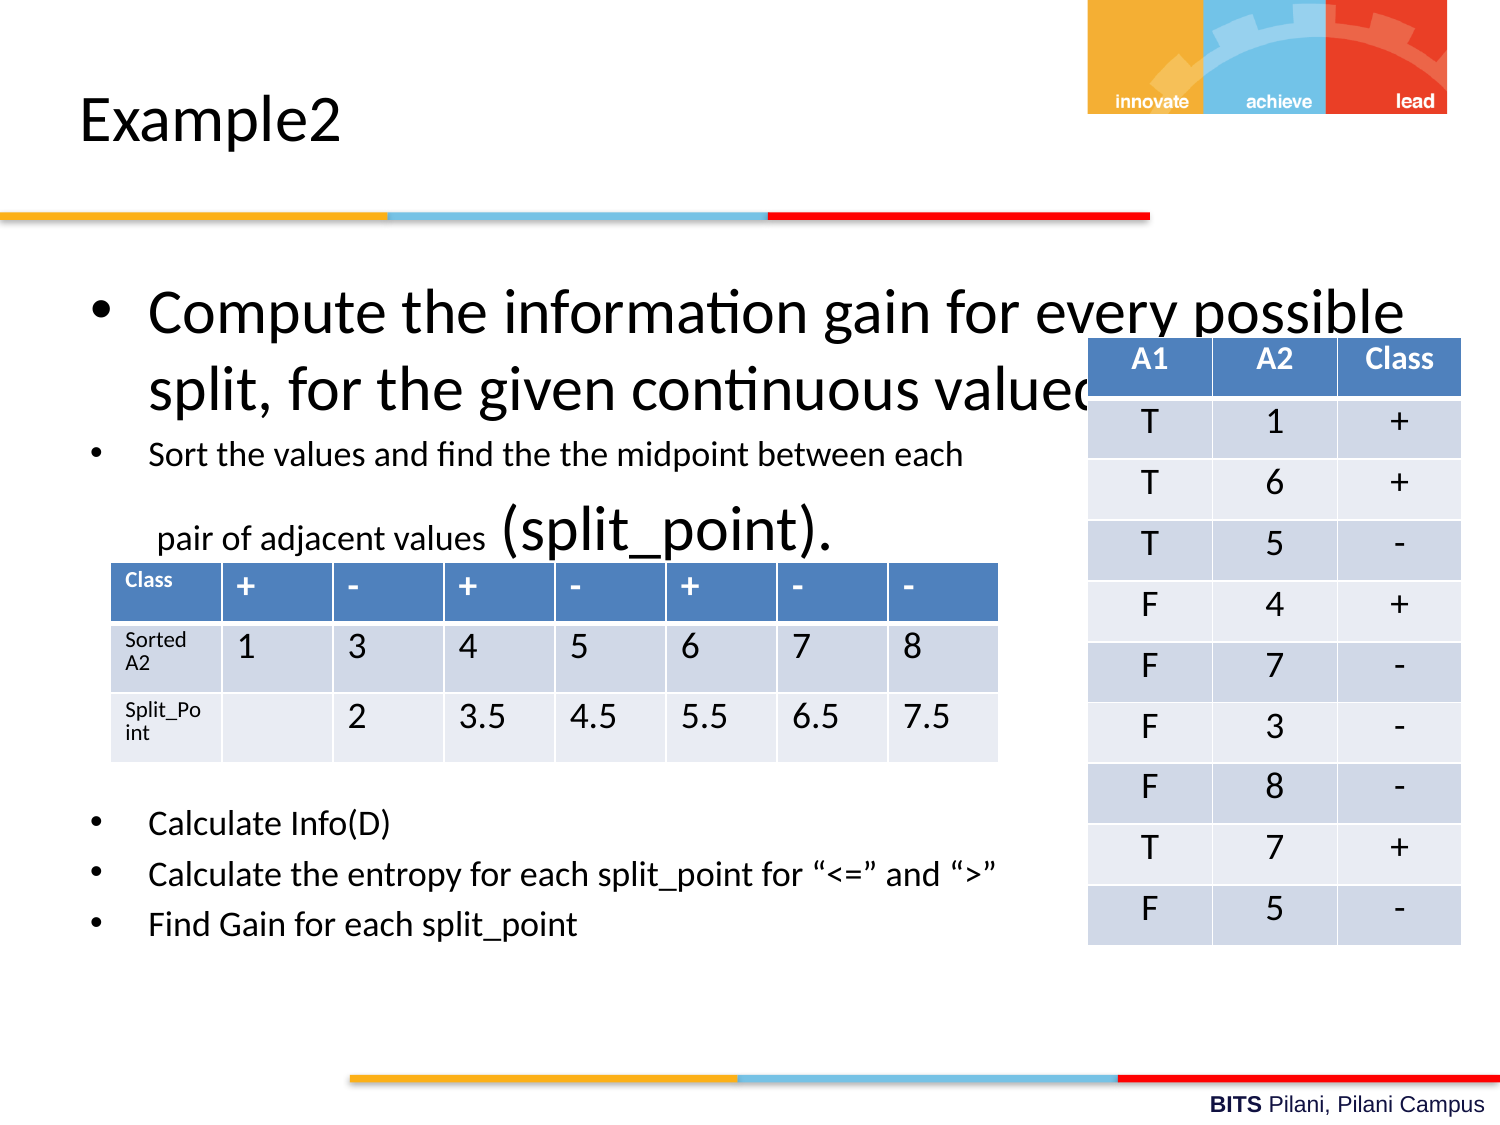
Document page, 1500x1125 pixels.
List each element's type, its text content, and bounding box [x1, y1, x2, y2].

picture [1087, 0, 1448, 114]
table_cell 6.5 [778, 694, 887, 762]
table_cell - [1338, 521, 1461, 580]
table_cell T [1088, 521, 1212, 580]
table_header + [445, 563, 554, 621]
table_cell 4.5 [556, 694, 665, 762]
table_cell 8 [889, 626, 998, 692]
table_cell + [1338, 825, 1461, 884]
table_header - [889, 563, 998, 621]
table_cell - [1338, 886, 1461, 945]
table_cell 3.5 [445, 694, 554, 762]
table_cell Sorted A2 [111, 626, 221, 692]
table_cell - [1338, 703, 1461, 762]
table_cell 4 [445, 626, 554, 692]
table_cell F [1088, 582, 1212, 641]
table_cell 1 [223, 626, 332, 692]
table_cell - [1338, 764, 1461, 823]
table_cell 6 [1213, 460, 1337, 519]
table_cell 3 [334, 626, 443, 692]
table_cell 7.5 [889, 694, 998, 762]
table_cell 5 [1213, 521, 1337, 580]
table_cell F [1088, 886, 1212, 945]
table_header + [667, 563, 776, 621]
table_header A2 [1213, 338, 1337, 396]
table_cell 7 [1213, 643, 1337, 702]
table_cell T [1088, 460, 1212, 519]
table_cell 1 [1213, 401, 1337, 458]
table_cell F [1088, 764, 1212, 823]
table_cell T [1088, 401, 1212, 458]
table_cell 8 [1213, 764, 1337, 823]
table_cell T [1088, 825, 1212, 884]
table_cell F [1088, 703, 1212, 762]
table_cell F [1088, 643, 1212, 702]
table_cell 7 [1213, 825, 1337, 884]
table_cell 5.5 [667, 694, 776, 762]
table_cell - [1338, 643, 1461, 702]
table_cell 5 [556, 626, 665, 692]
table_cell 6 [667, 626, 776, 692]
table_header A1 [1088, 338, 1212, 396]
table_cell 7 [778, 626, 887, 692]
table_cell 2 [334, 694, 443, 762]
table_header - [334, 563, 443, 621]
list Compute the information gain for every possible split, for the given continuous valued attribute? Sort the values and find the the midpoint between each pair of adjacent values (split_point). Calculate Info(D) Calculate the entropy for each split_point for “<=” and “>” Find Gain for each split_point [75, 262, 1425, 1005]
table_cell [223, 694, 332, 762]
table_cell + [1338, 460, 1461, 519]
table_cell Split_Point [111, 694, 221, 762]
table_header + [223, 563, 332, 621]
table_header Class [1338, 338, 1461, 396]
table_cell + [1338, 582, 1461, 641]
table_cell 3 [1213, 703, 1337, 762]
table_header - [556, 563, 665, 621]
table_header - [778, 563, 887, 621]
table_header Class [111, 563, 221, 621]
table_cell 4 [1213, 582, 1337, 641]
table_cell 5 [1213, 886, 1337, 945]
table_cell + [1338, 401, 1461, 458]
title Example2 [64, 45, 1069, 185]
